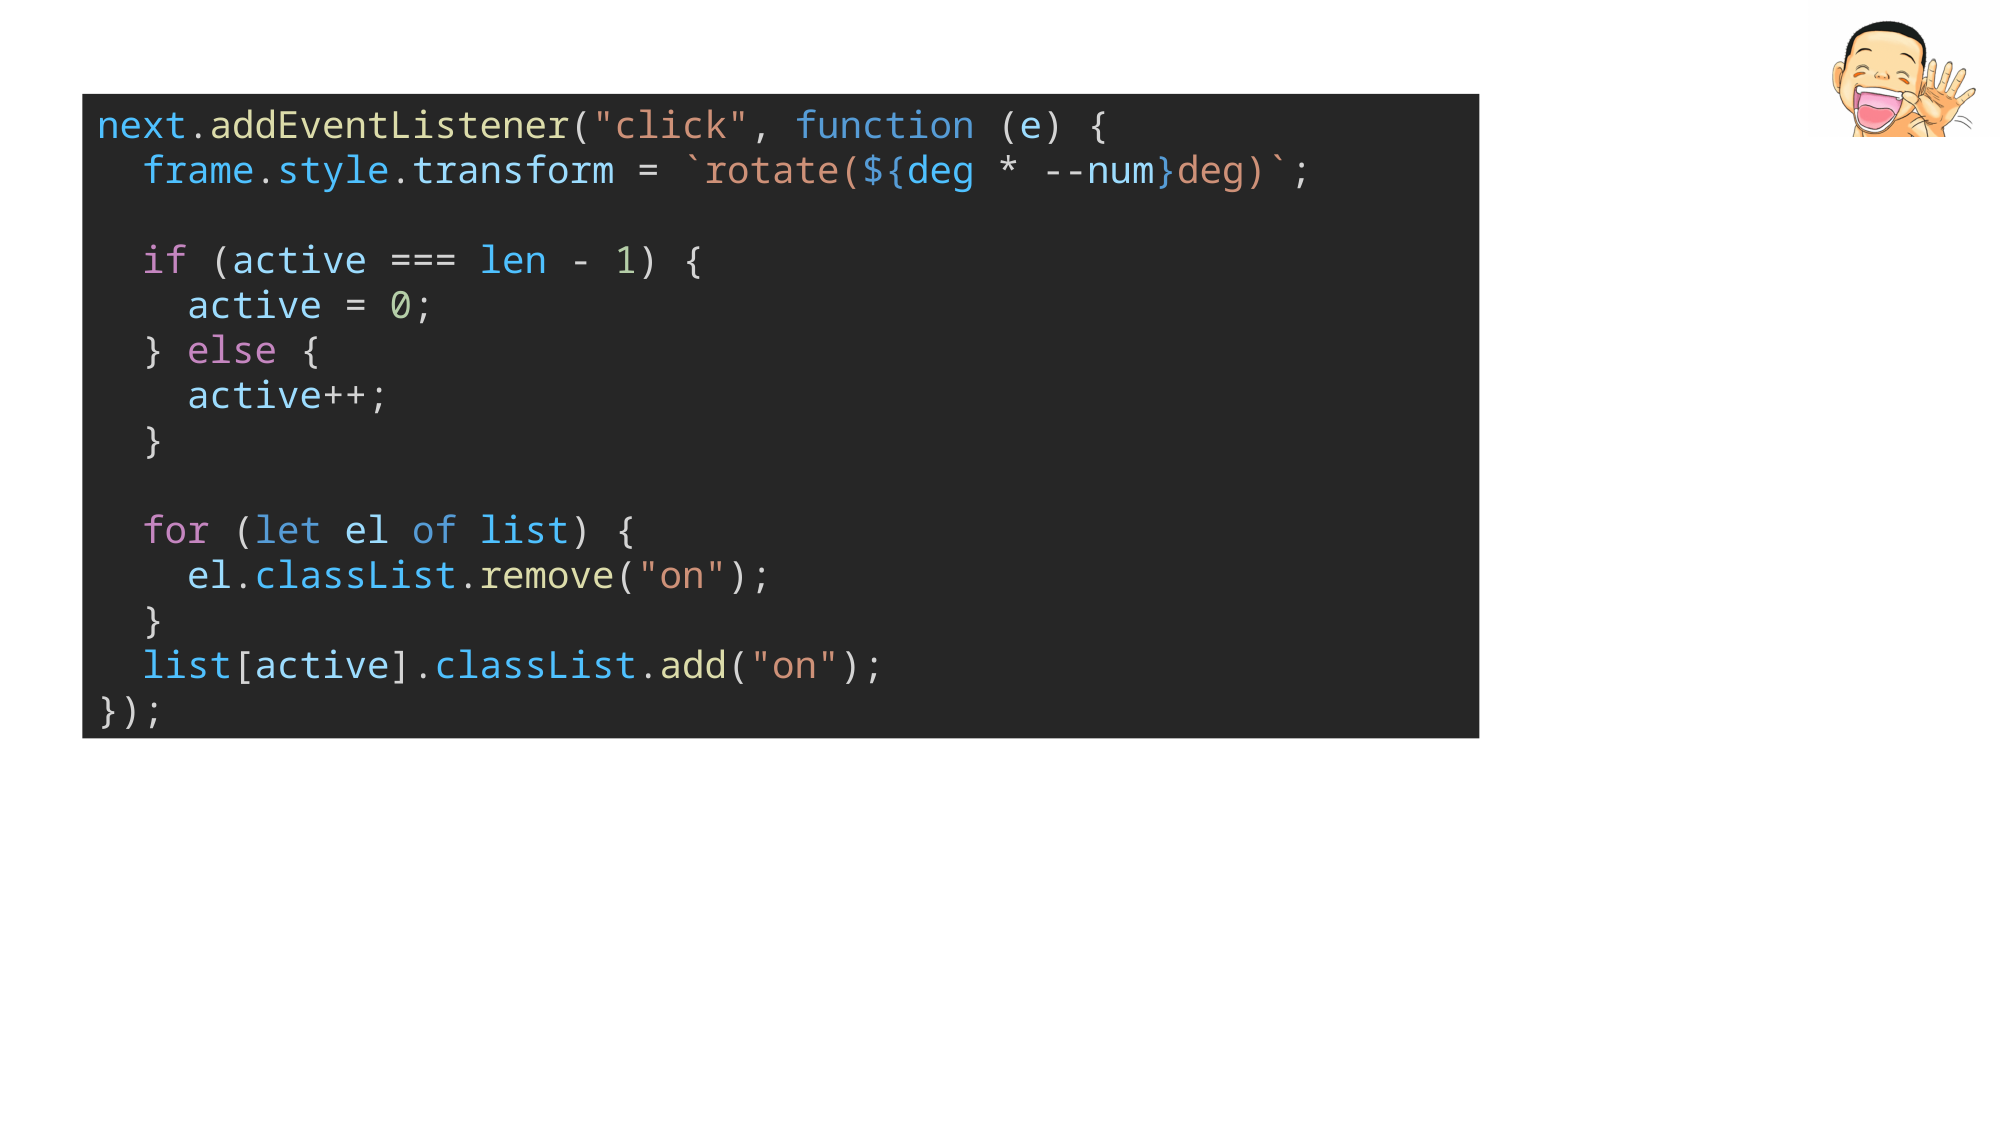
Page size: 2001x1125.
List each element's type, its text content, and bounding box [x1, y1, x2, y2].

picture [1808, 0, 2000, 137]
text_box next.addEventListener("click", function (e) { frame.style.transform = `rotate(${deg * --num}deg)`; if (active === len - 1) { active = 0; } else { active++; } for (let el of list) { el.classList.remove("on"); } list[active].classList.add("on"); }); [82, 93, 1480, 739]
